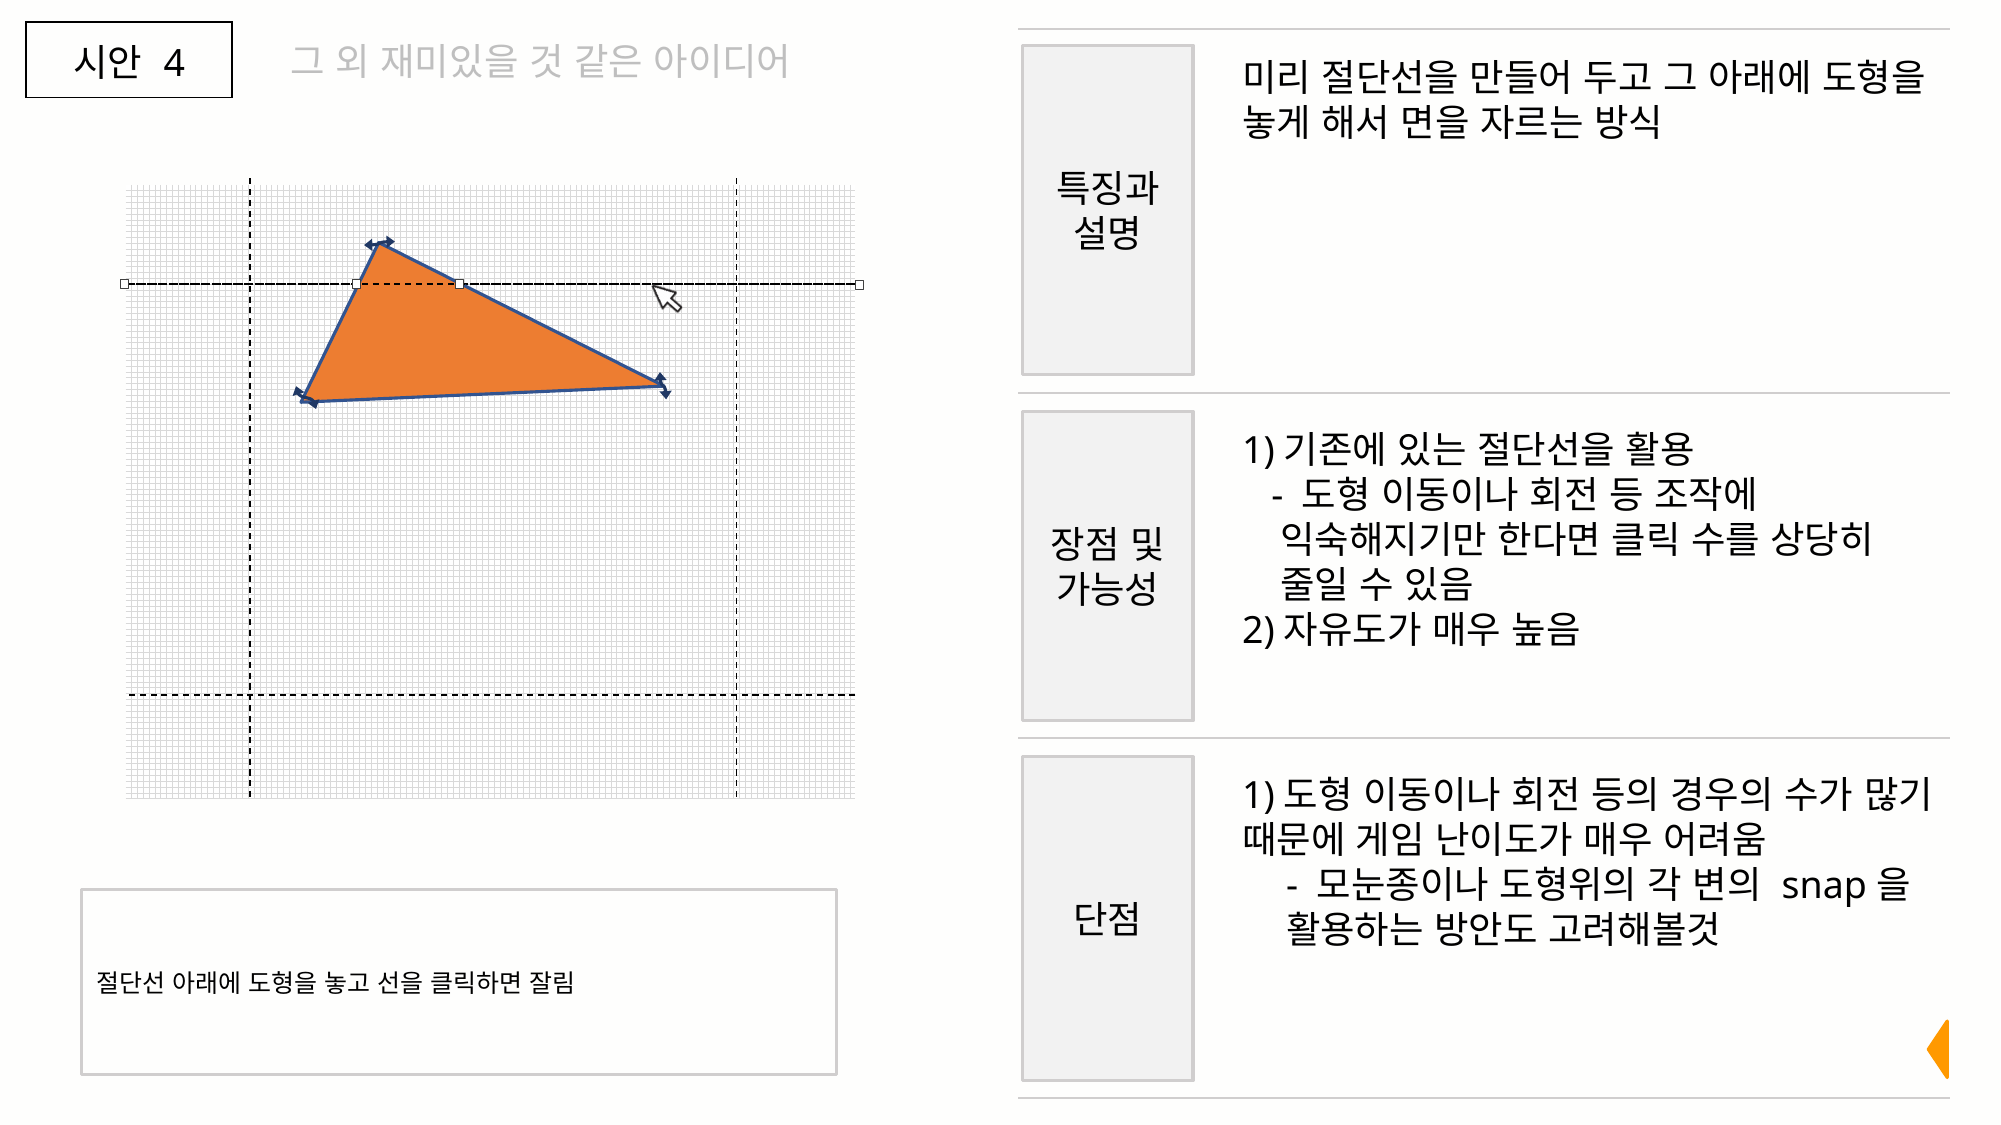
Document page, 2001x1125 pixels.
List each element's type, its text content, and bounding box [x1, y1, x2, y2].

text_box [359, 250, 454, 283]
text_box [255, 297, 731, 694]
text_box [1926, 1019, 1949, 1080]
text_box [737, 183, 857, 283]
picture [652, 283, 682, 316]
text_box [743, 295, 857, 701]
text_box [118, 278, 130, 289]
text_box [351, 278, 362, 283]
text_box [251, 183, 736, 283]
table_header 시안 4 [27, 23, 231, 97]
text_box 단점 [1021, 755, 1195, 1082]
text_box 1)기존에 있는 절단선을 활용 - 도형 이동이나 회전 등 조작에 익숙해지기만 한다면 클릭 수를 상당히 줄일 수 있음 2)자유도가 매우 높음 [1227, 418, 1954, 659]
text_box [306, 297, 659, 403]
text_box 장점 및 가능성 [1021, 410, 1195, 722]
text_box 그 외 재미있을 것 같은 아이디어 [275, 30, 807, 91]
text_box [124, 295, 244, 701]
text_box [124, 183, 249, 283]
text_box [363, 241, 396, 246]
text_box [649, 382, 677, 390]
text_box [124, 704, 244, 800]
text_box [294, 387, 318, 408]
text_box 미리 절단선을 만들어 두고 그 아래에 도형을 놓게 해서 면을 자르는 방식 [1227, 46, 1954, 152]
text_box [854, 279, 865, 290]
text_box [742, 705, 857, 800]
text_box 특징과 설명 [1021, 44, 1195, 376]
text_box 절단선 아래에 도형을 놓고 선을 클릭하면 잘림 [80, 888, 838, 1076]
text_box 1)도형 이동이나 회전 등의 경우의 수가 많기 때문에 게임 난이도가 매우 어려움 - 모눈종이나 도형위의 각 변의 snap을 활용하는 방안도 고려해볼것 [1227, 763, 1954, 958]
text_box [255, 709, 731, 800]
text_box [454, 278, 465, 283]
